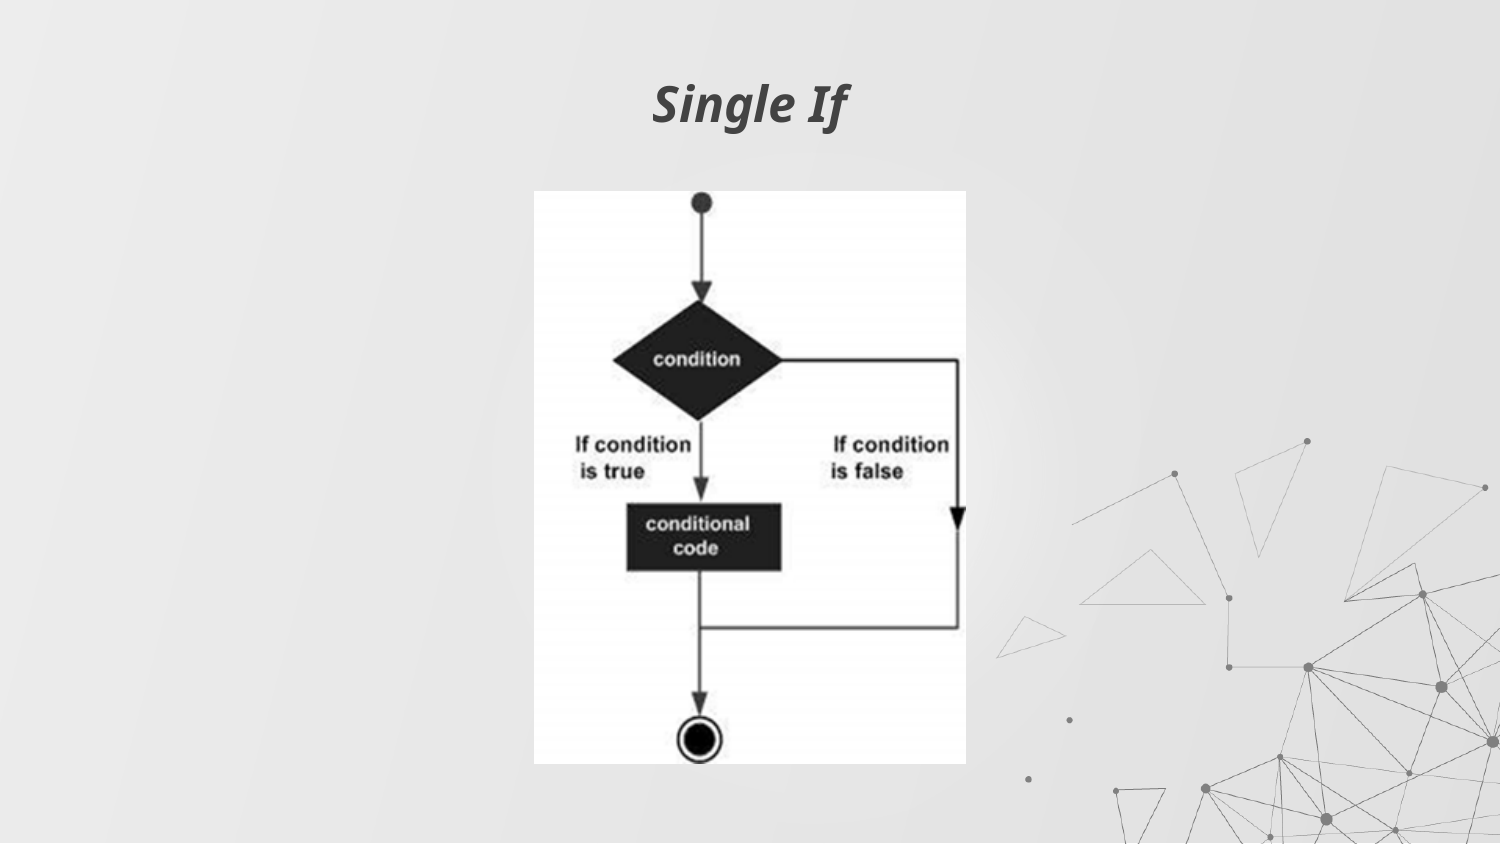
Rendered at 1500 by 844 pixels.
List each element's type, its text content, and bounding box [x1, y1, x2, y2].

title Single If [322, 57, 1178, 148]
picture [0, 0, 1500, 844]
